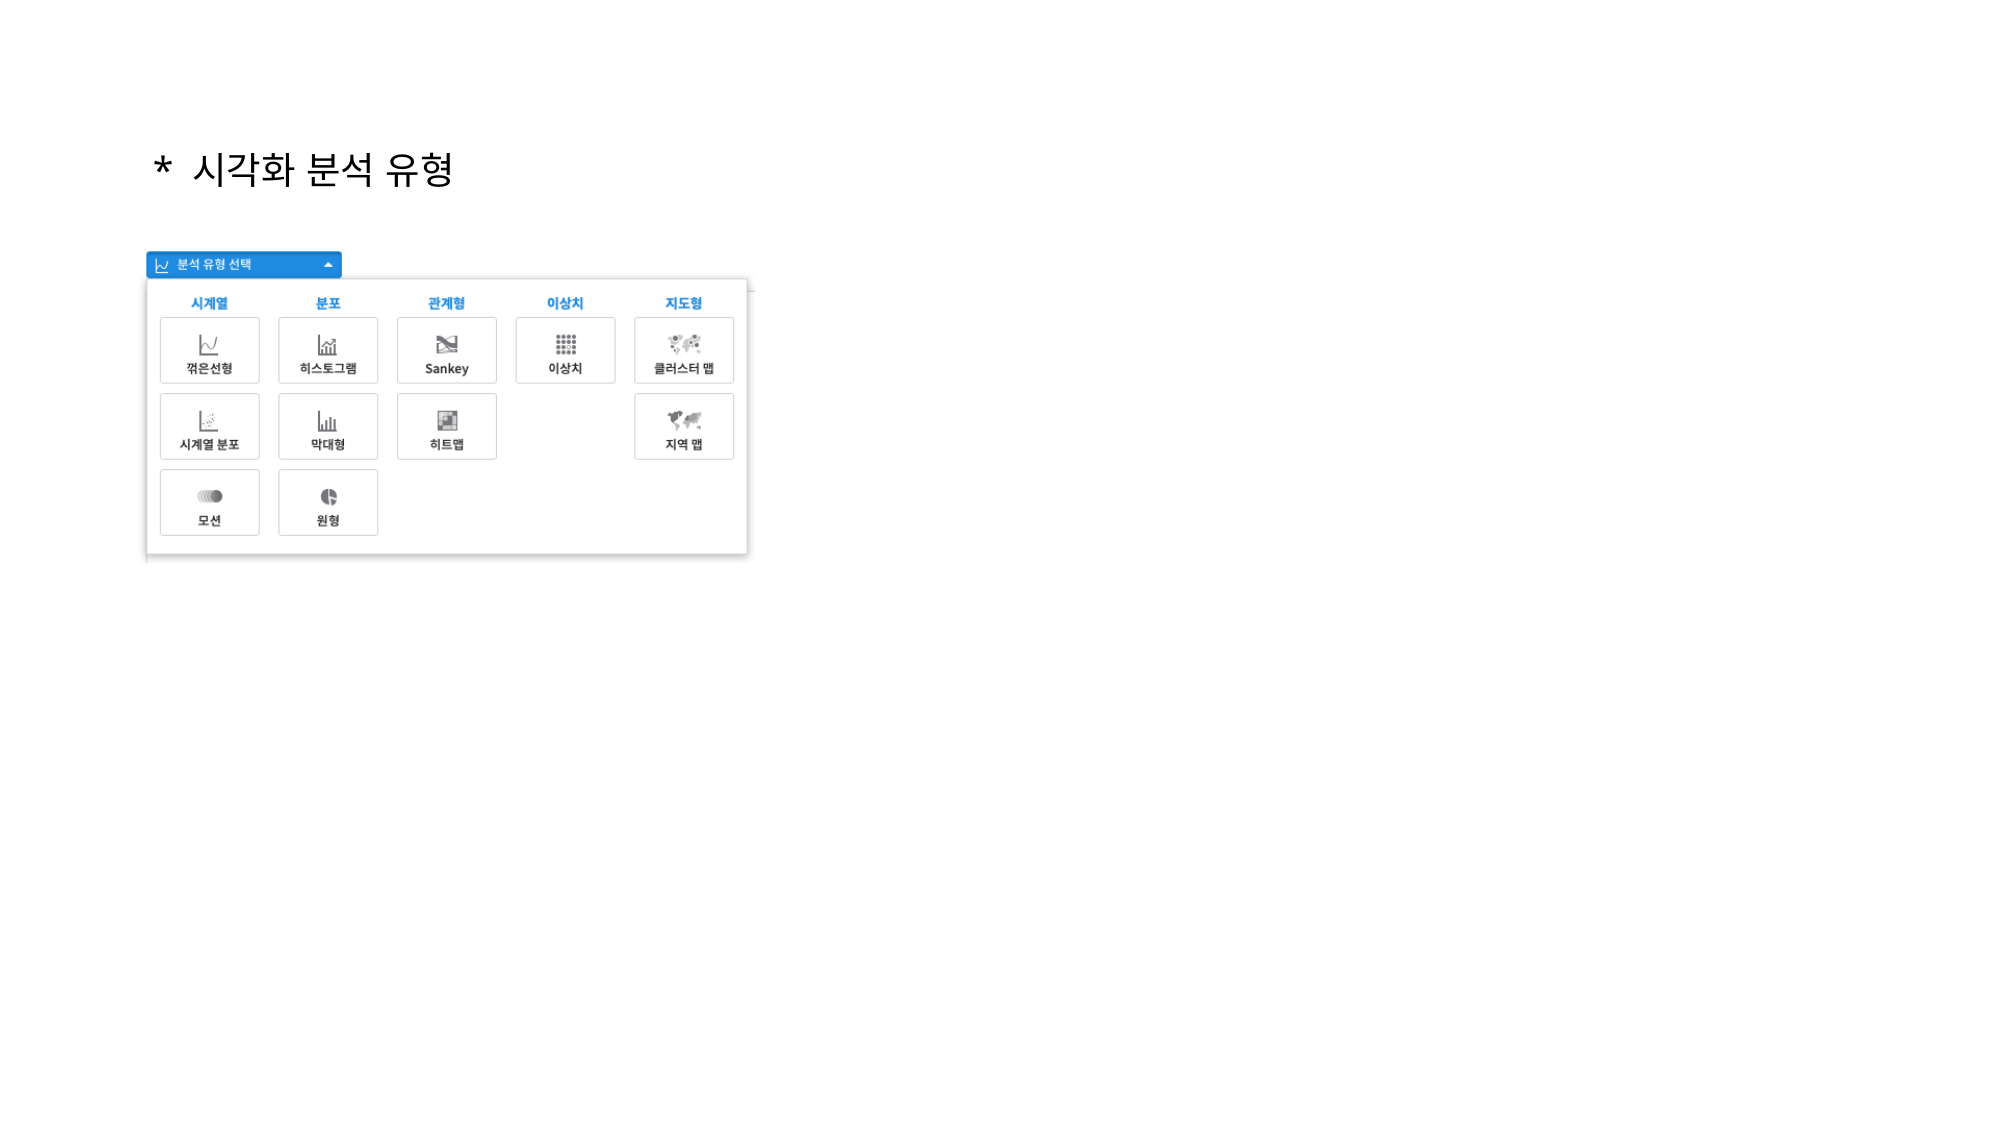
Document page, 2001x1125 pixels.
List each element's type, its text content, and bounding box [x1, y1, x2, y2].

text_box * 시각화 분석 유형 [138, 139, 694, 200]
picture [138, 245, 755, 563]
